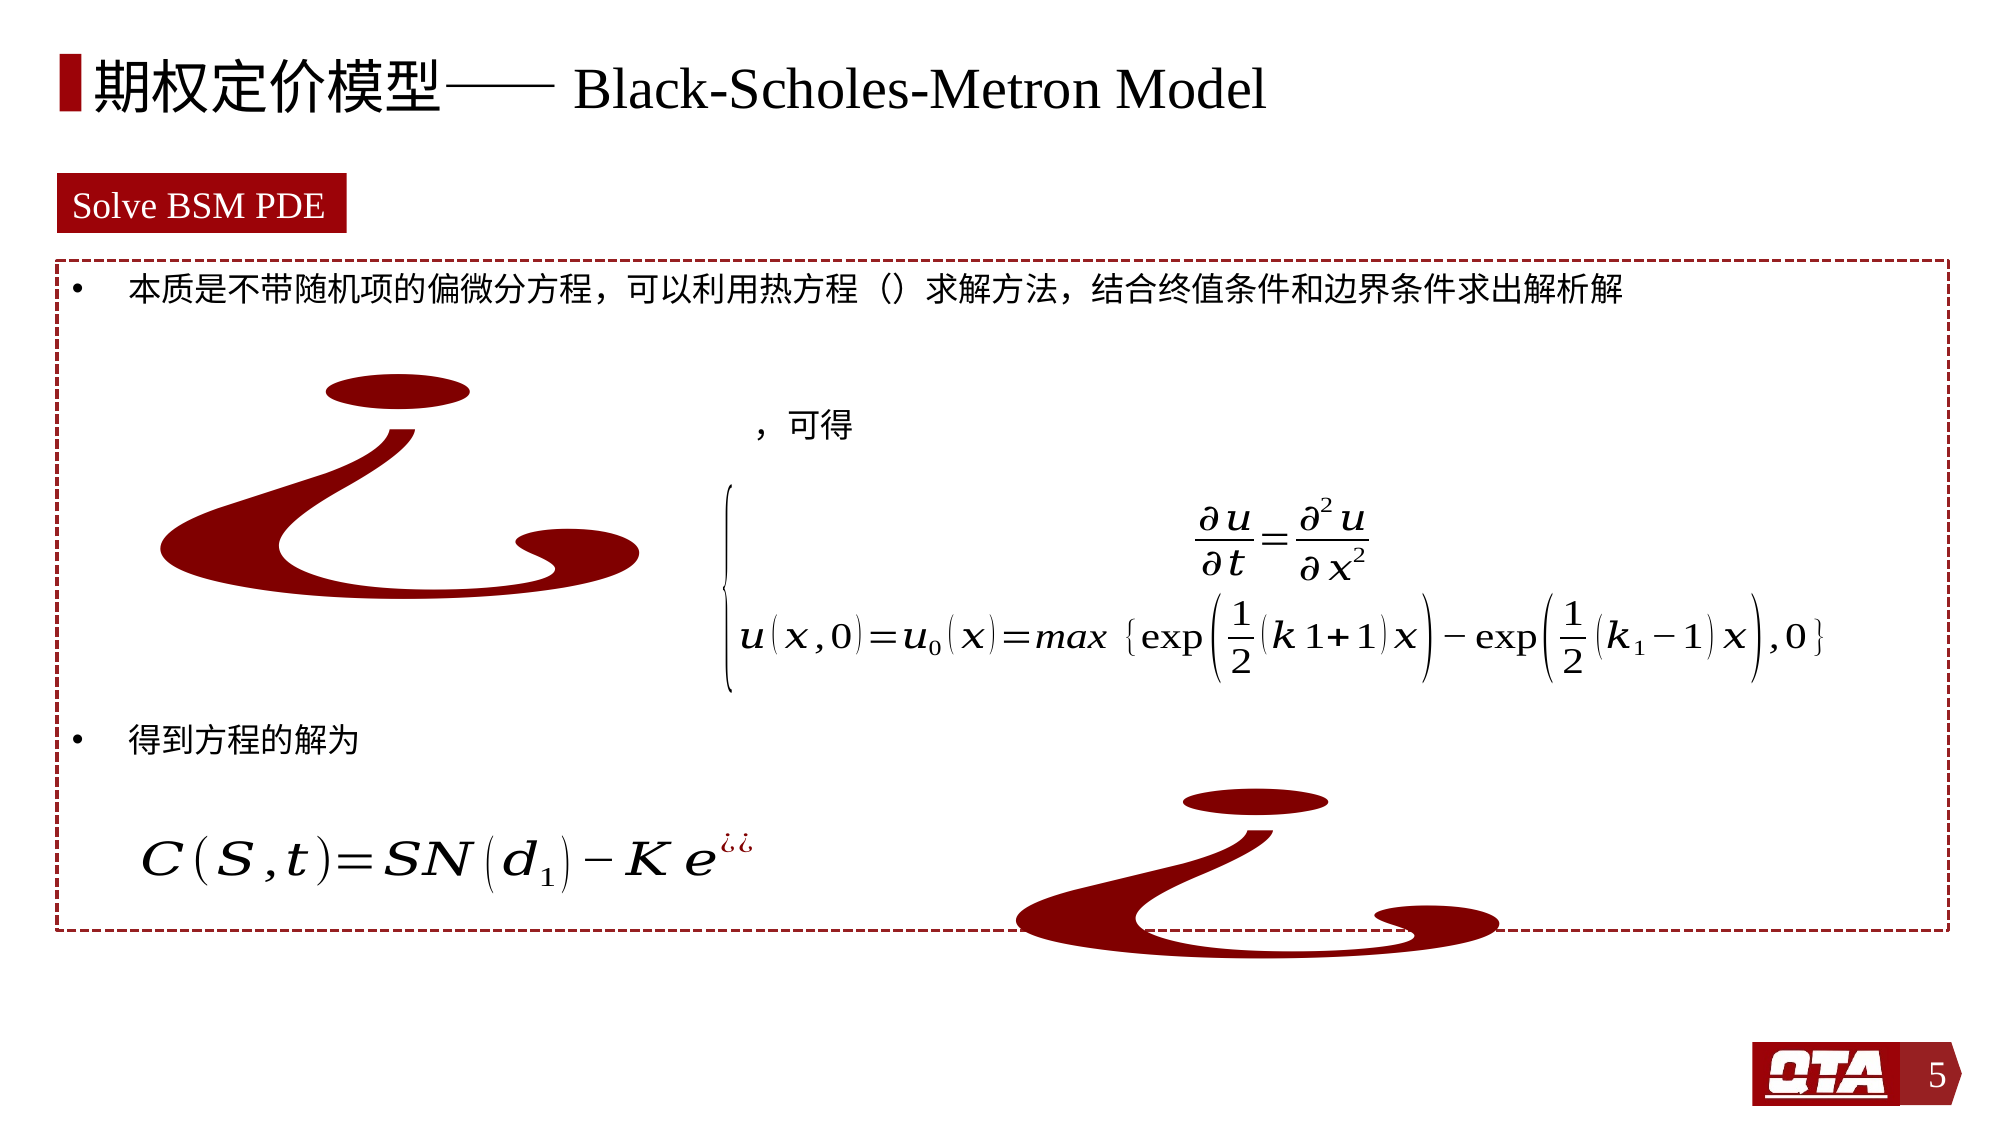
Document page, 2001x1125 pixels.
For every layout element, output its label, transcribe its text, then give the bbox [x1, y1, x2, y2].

slide_number 5 [1511, 1042, 1962, 1103]
title 期权定价模型——Black-Scholes-Metron Model [78, 0, 1971, 174]
text_box Solve BSM PDE [57, 173, 347, 233]
